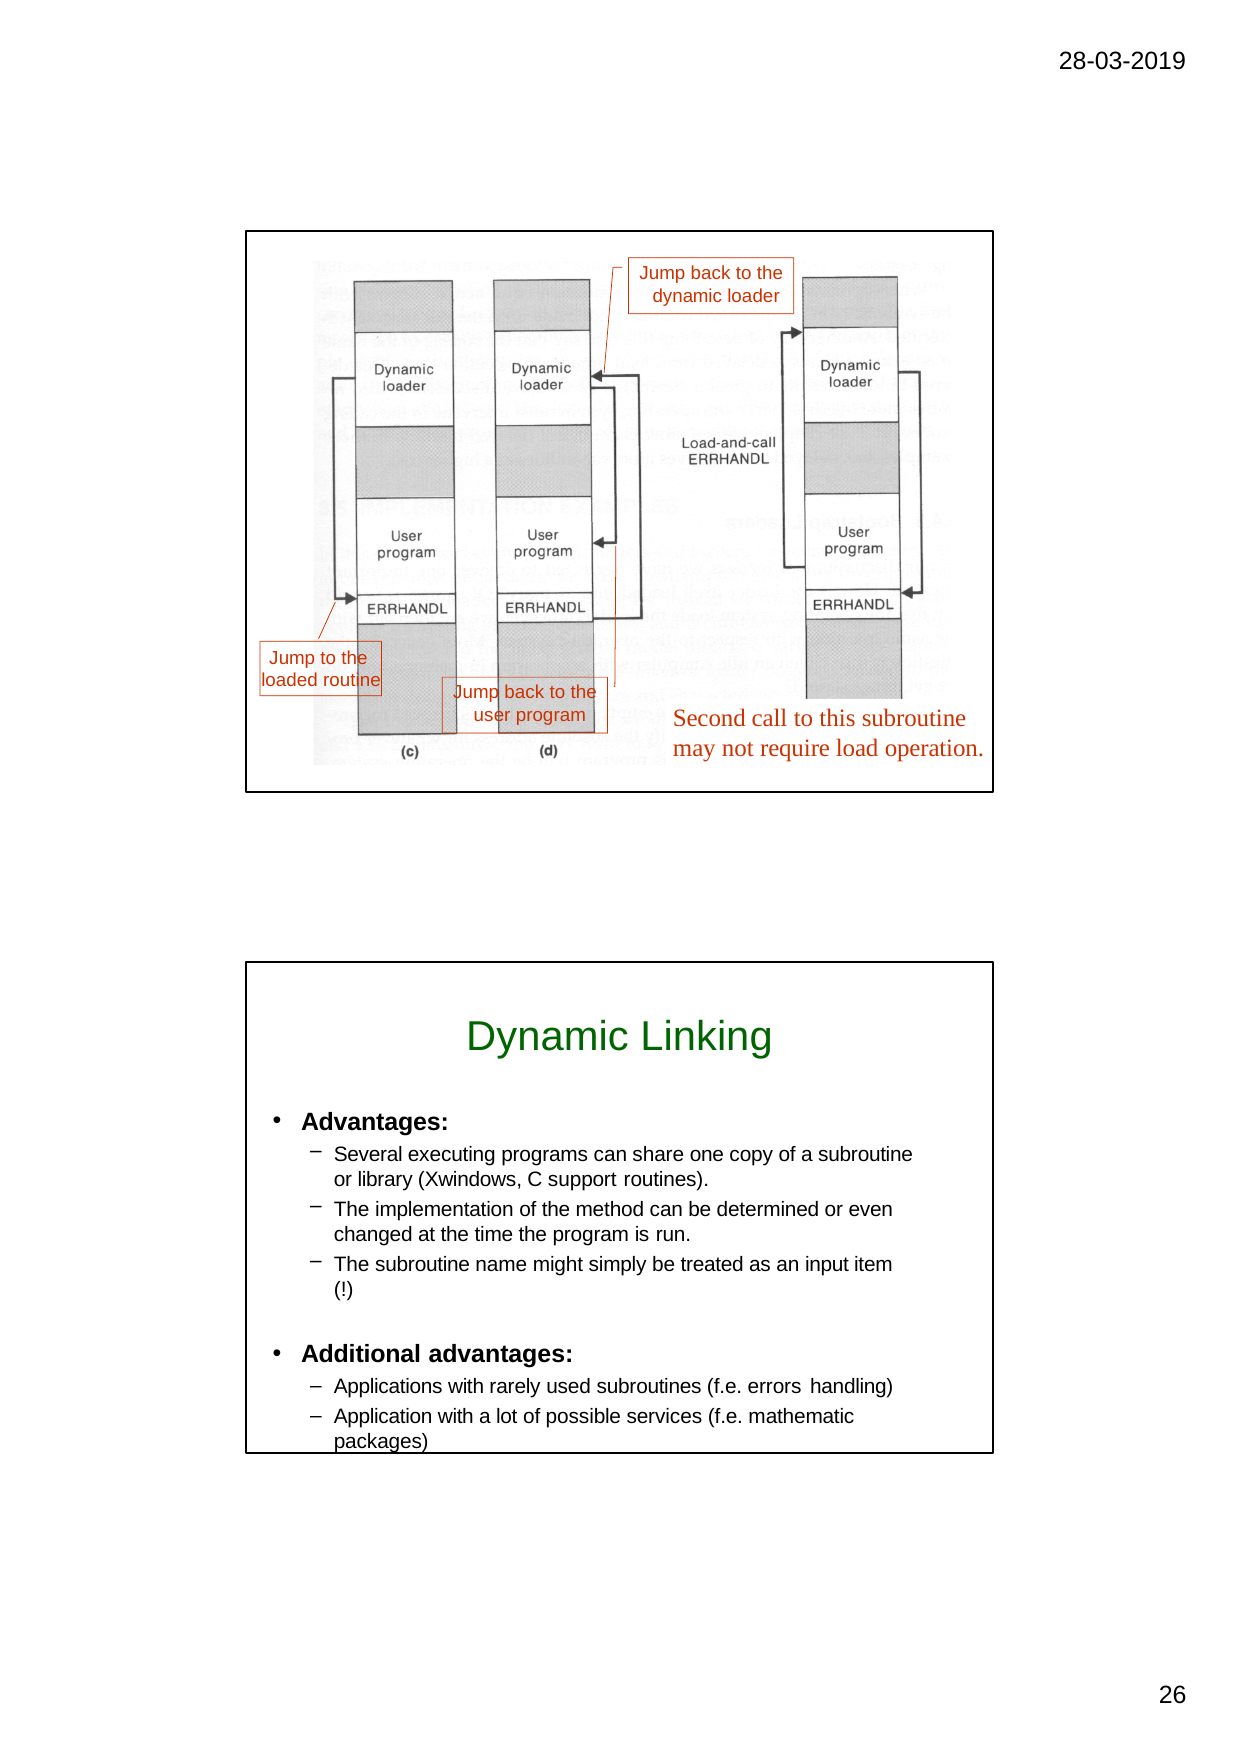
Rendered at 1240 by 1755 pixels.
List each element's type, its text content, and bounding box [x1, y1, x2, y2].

text_box [245, 231, 994, 792]
text_box 28-03-2019 [1056, 42, 1189, 75]
text_box Dynamic Linking Advantages: Several executing programs can share one copy of a subroutine or library (Xwindows, C support routines). The implementation of the method can be determined or even changed at the time the program is run. The subroutine name might simply be treated as an input item (!) Additional advantages: Applications with rarely used subroutines (f.e. errors handling) Application with a lot of possible services (f.e. mathematic packages) [245, 961, 994, 1453]
slide_number 20 [1154, 1678, 1191, 1755]
